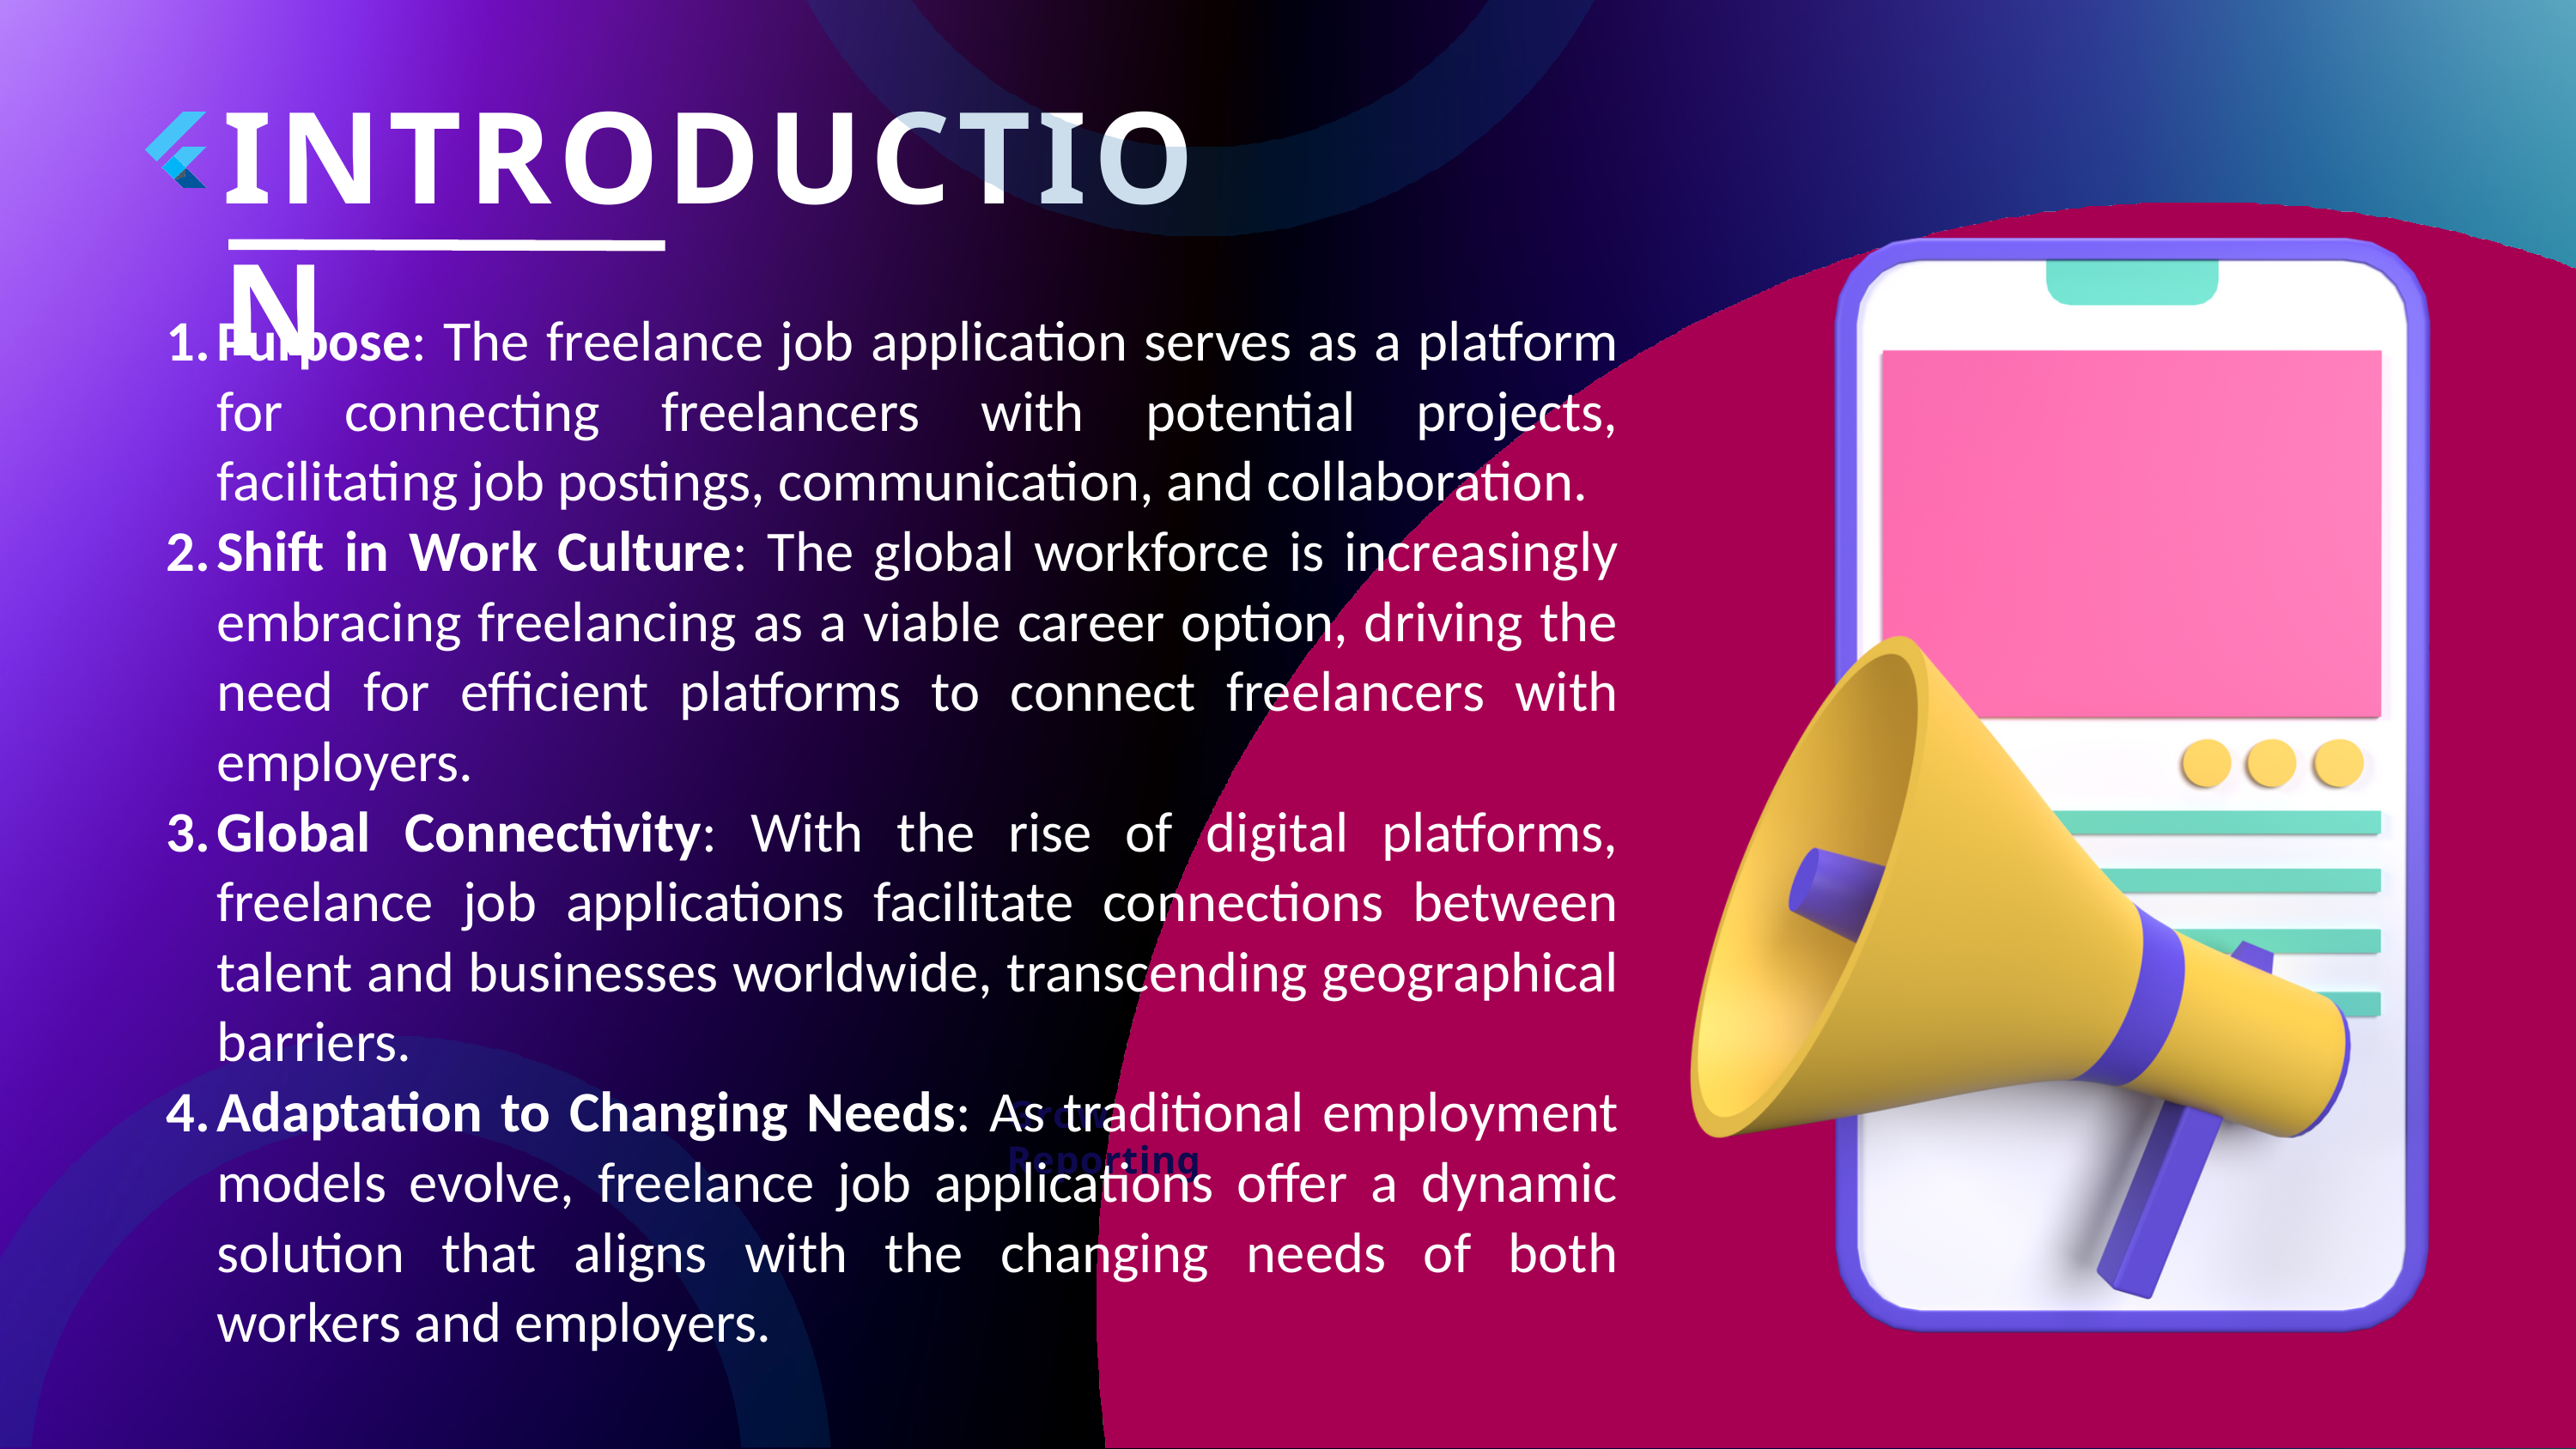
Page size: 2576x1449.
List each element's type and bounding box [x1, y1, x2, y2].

text_box [144, 111, 207, 189]
picture [0, 0, 2576, 1449]
